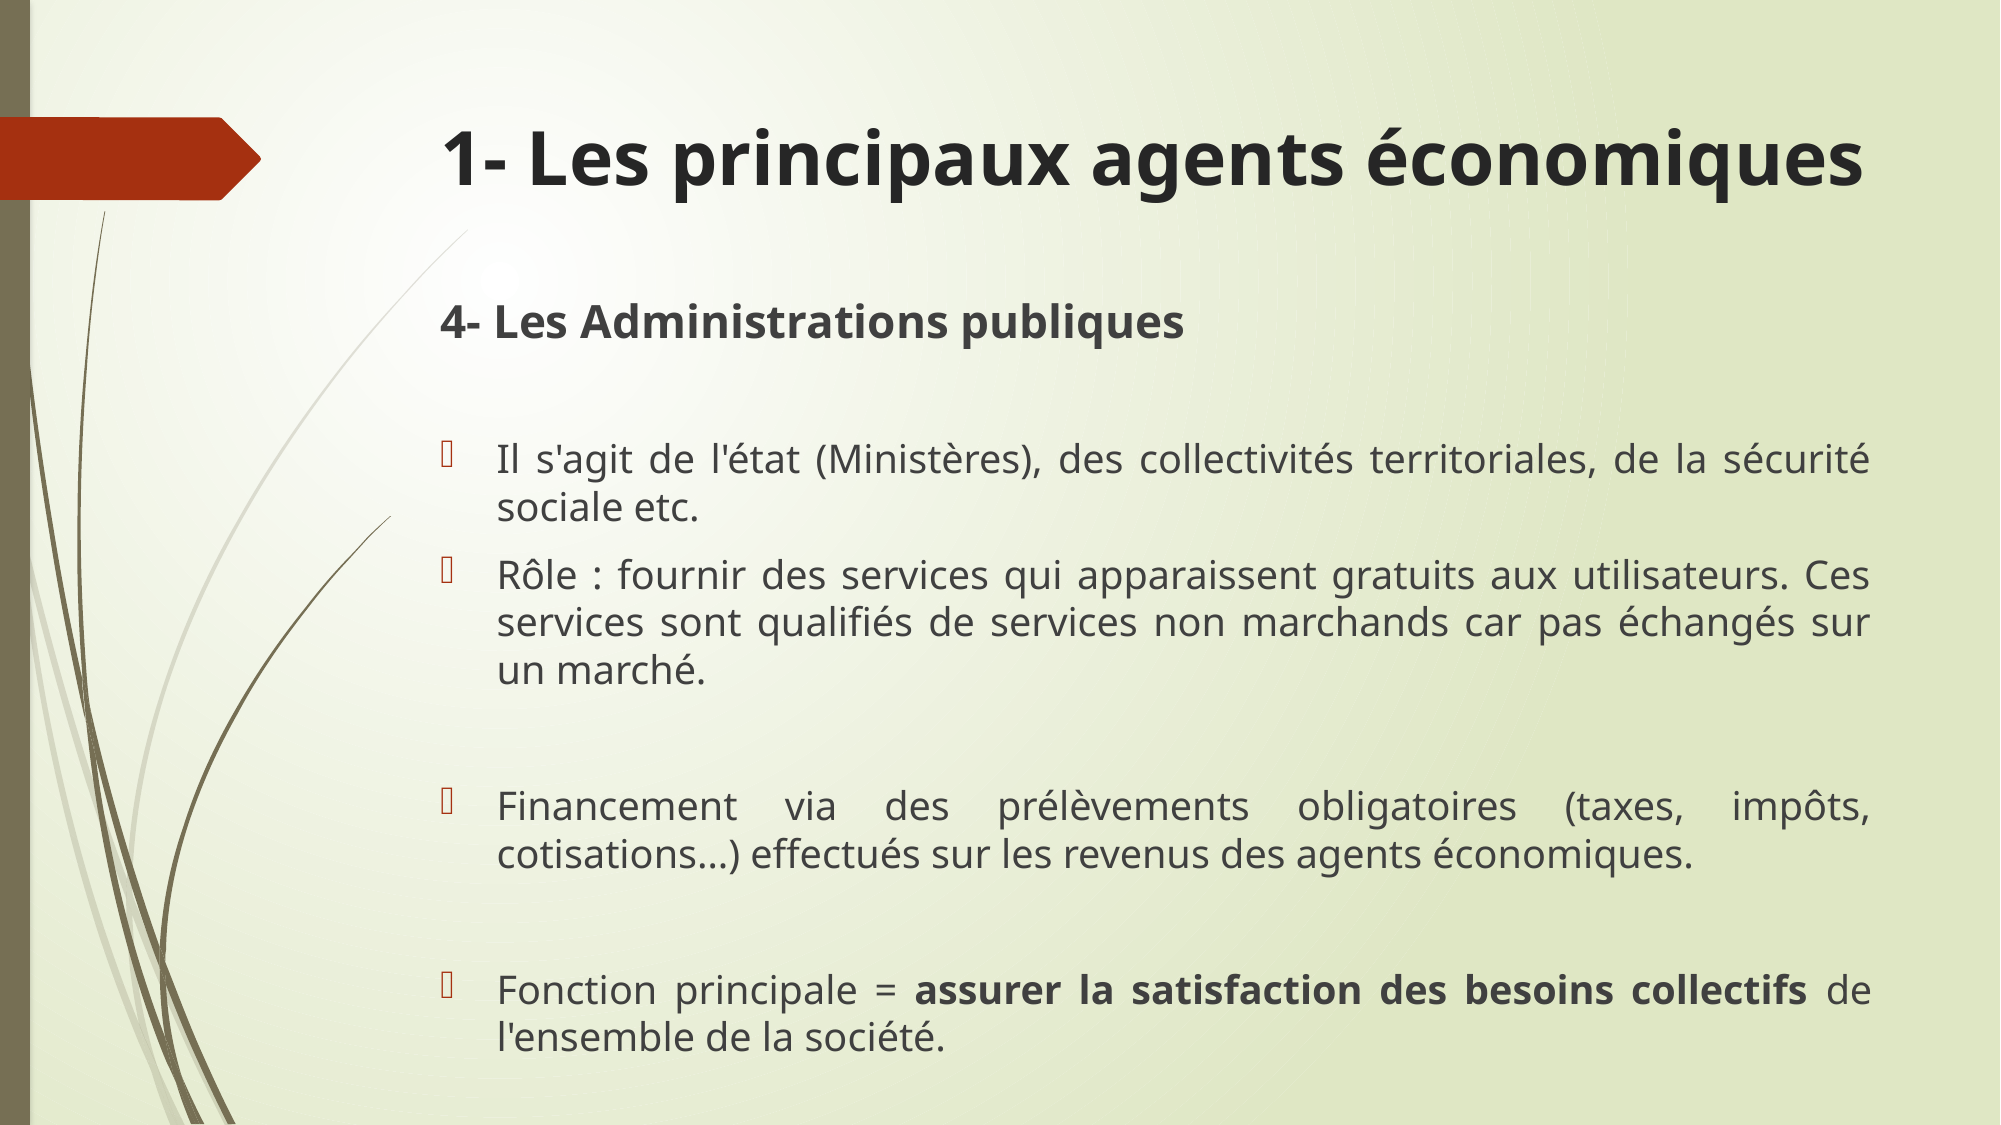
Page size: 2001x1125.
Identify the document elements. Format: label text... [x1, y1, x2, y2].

title 1- Les principaux agents économiques [425, 102, 1888, 285]
list 4- Les Administrations publiques Il s'agit de l'état (Ministères), des collectivités territoriales, de la sécurité sociale etc. Rôle : fournir des services qui apparaissent gratuits aux utilisateurs. Ces services sont qualifiés de services non marchands car pas échangés sur un marché. Financement via des prélèvements obligatoires (taxes, impôts, cotisations…) effectués sur les revenus des agents économiques. Fonction principale = assurer la satisfaction des besoins collectifs de l'ensemble de la société. [425, 285, 1888, 1096]
